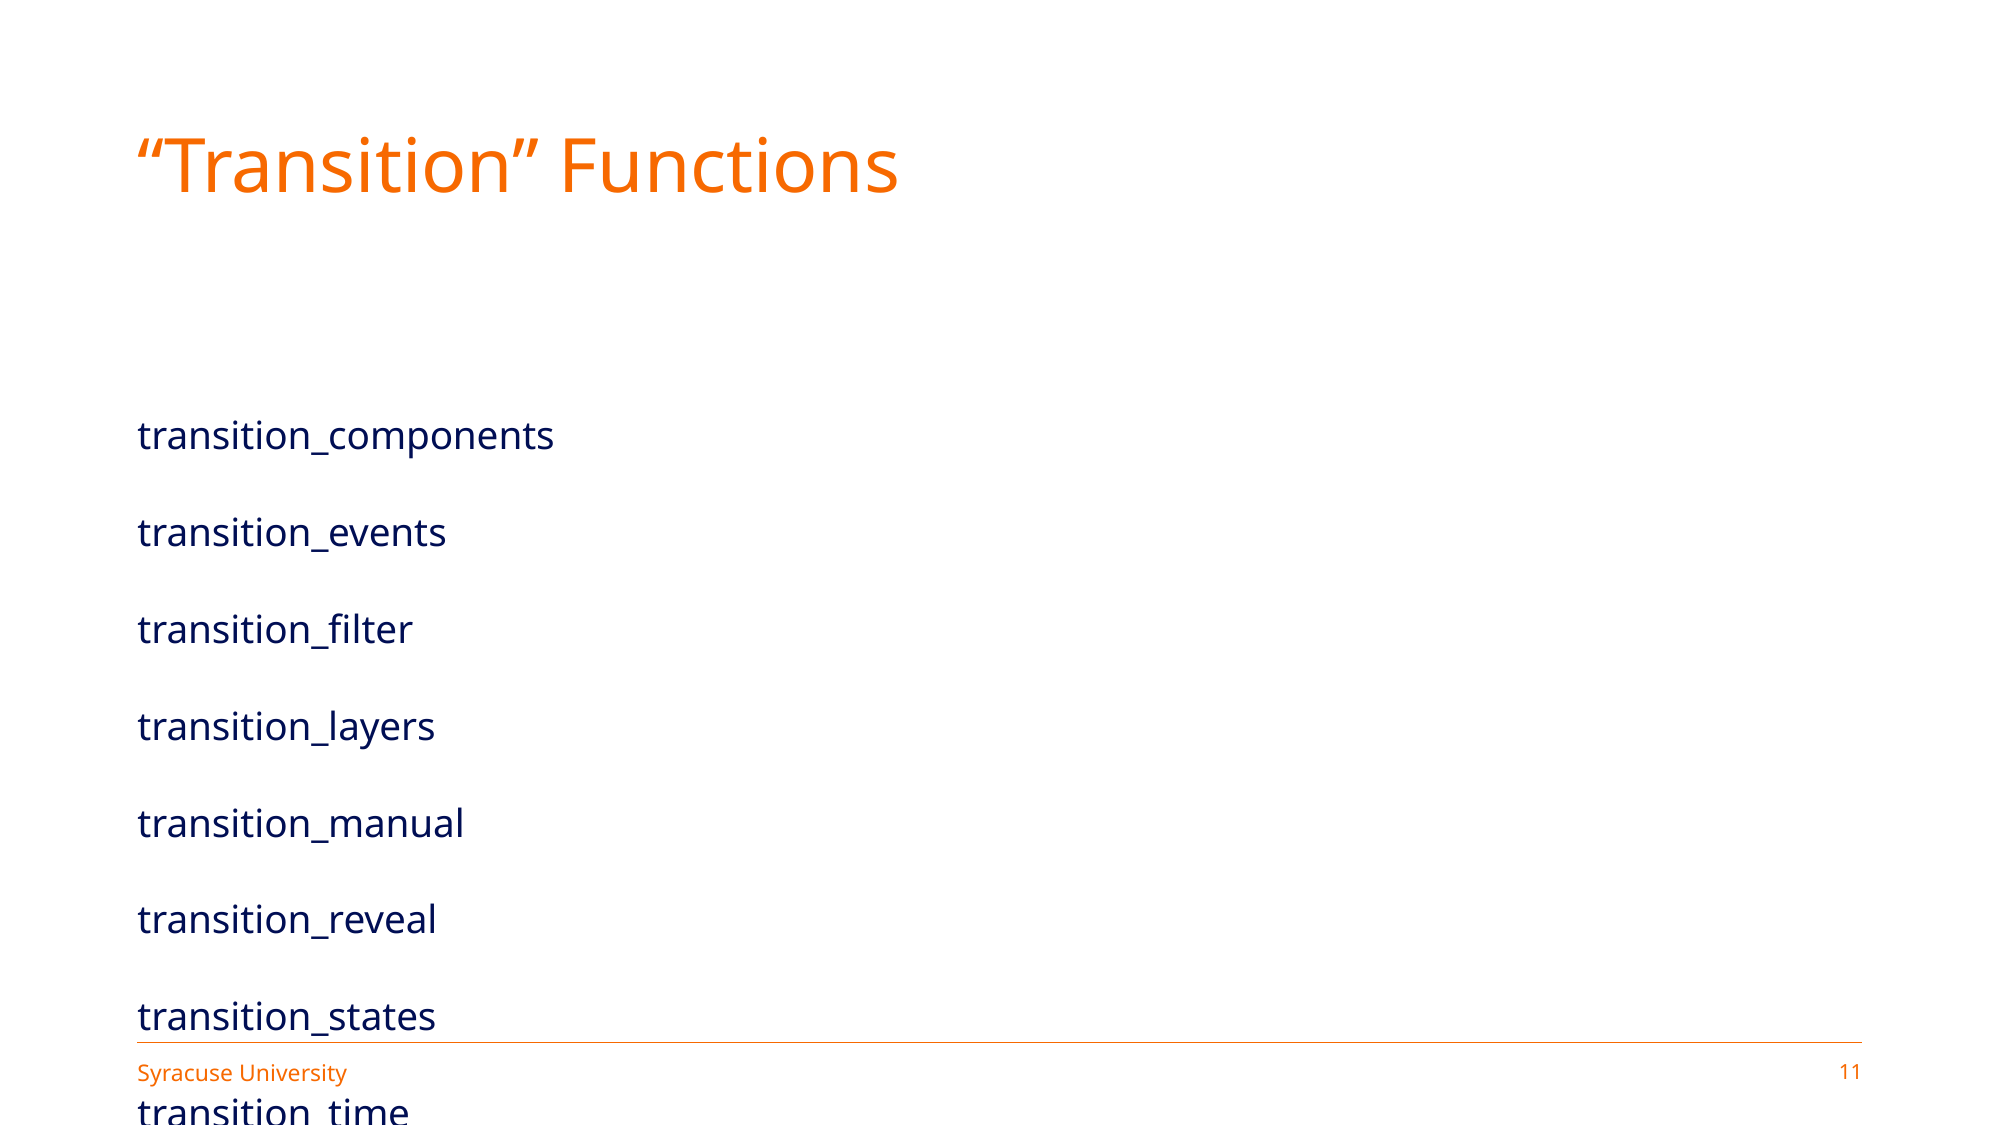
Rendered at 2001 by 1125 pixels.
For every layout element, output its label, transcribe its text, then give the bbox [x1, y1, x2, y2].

list transition_components transition_events transition_filter transition_layers transition_manual transition_reveal transition_states transition_time [137, 299, 1863, 1014]
title “Transition” Functions [137, 59, 1863, 278]
